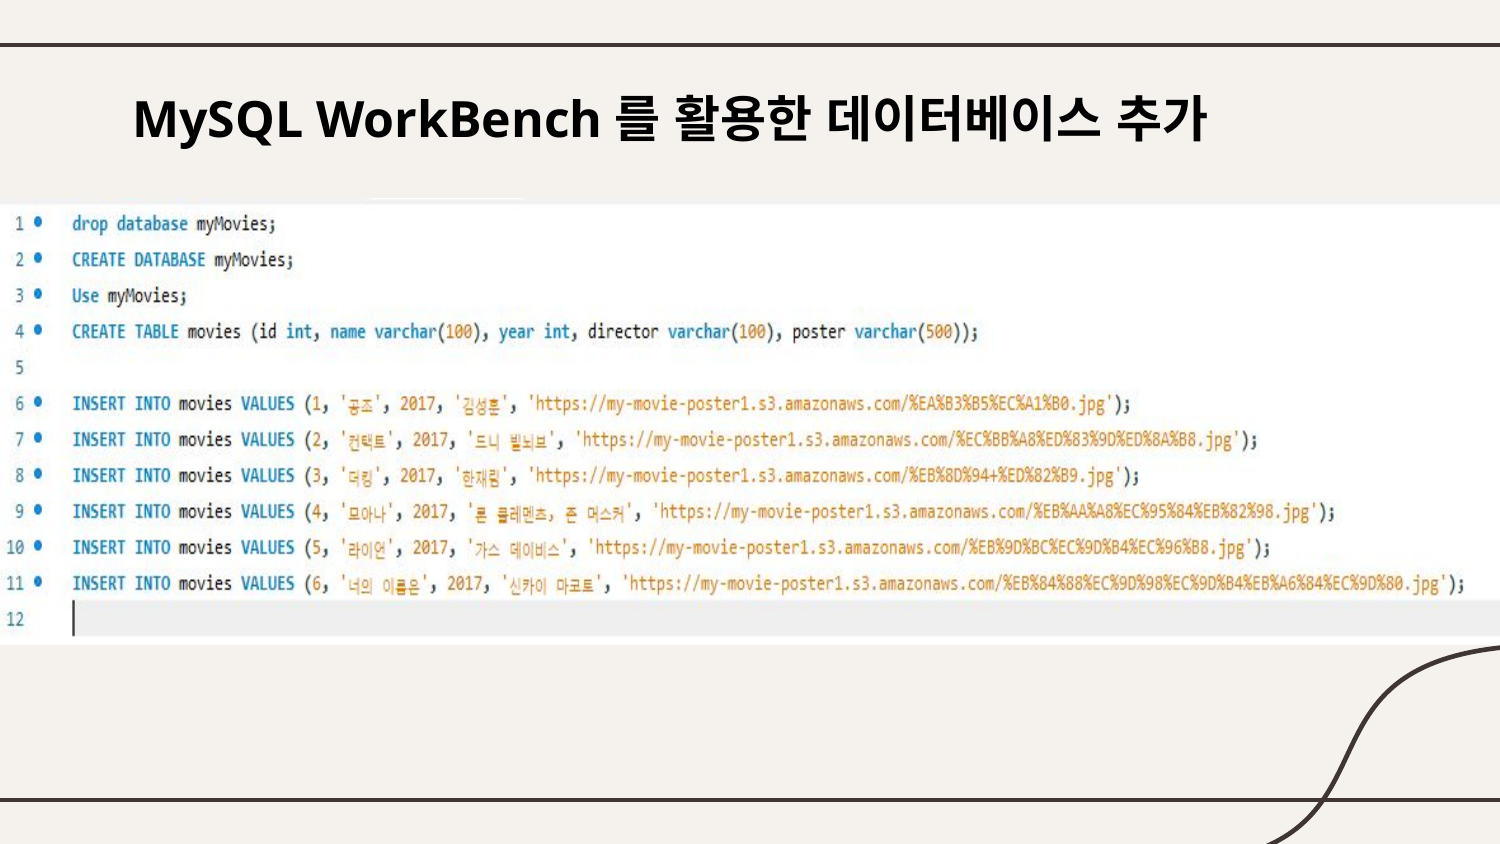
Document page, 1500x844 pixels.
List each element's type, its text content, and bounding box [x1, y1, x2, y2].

title MySQL WorkBench를 활용한 데이터베이스 추가 [116, 72, 1278, 167]
picture [0, 198, 1500, 645]
